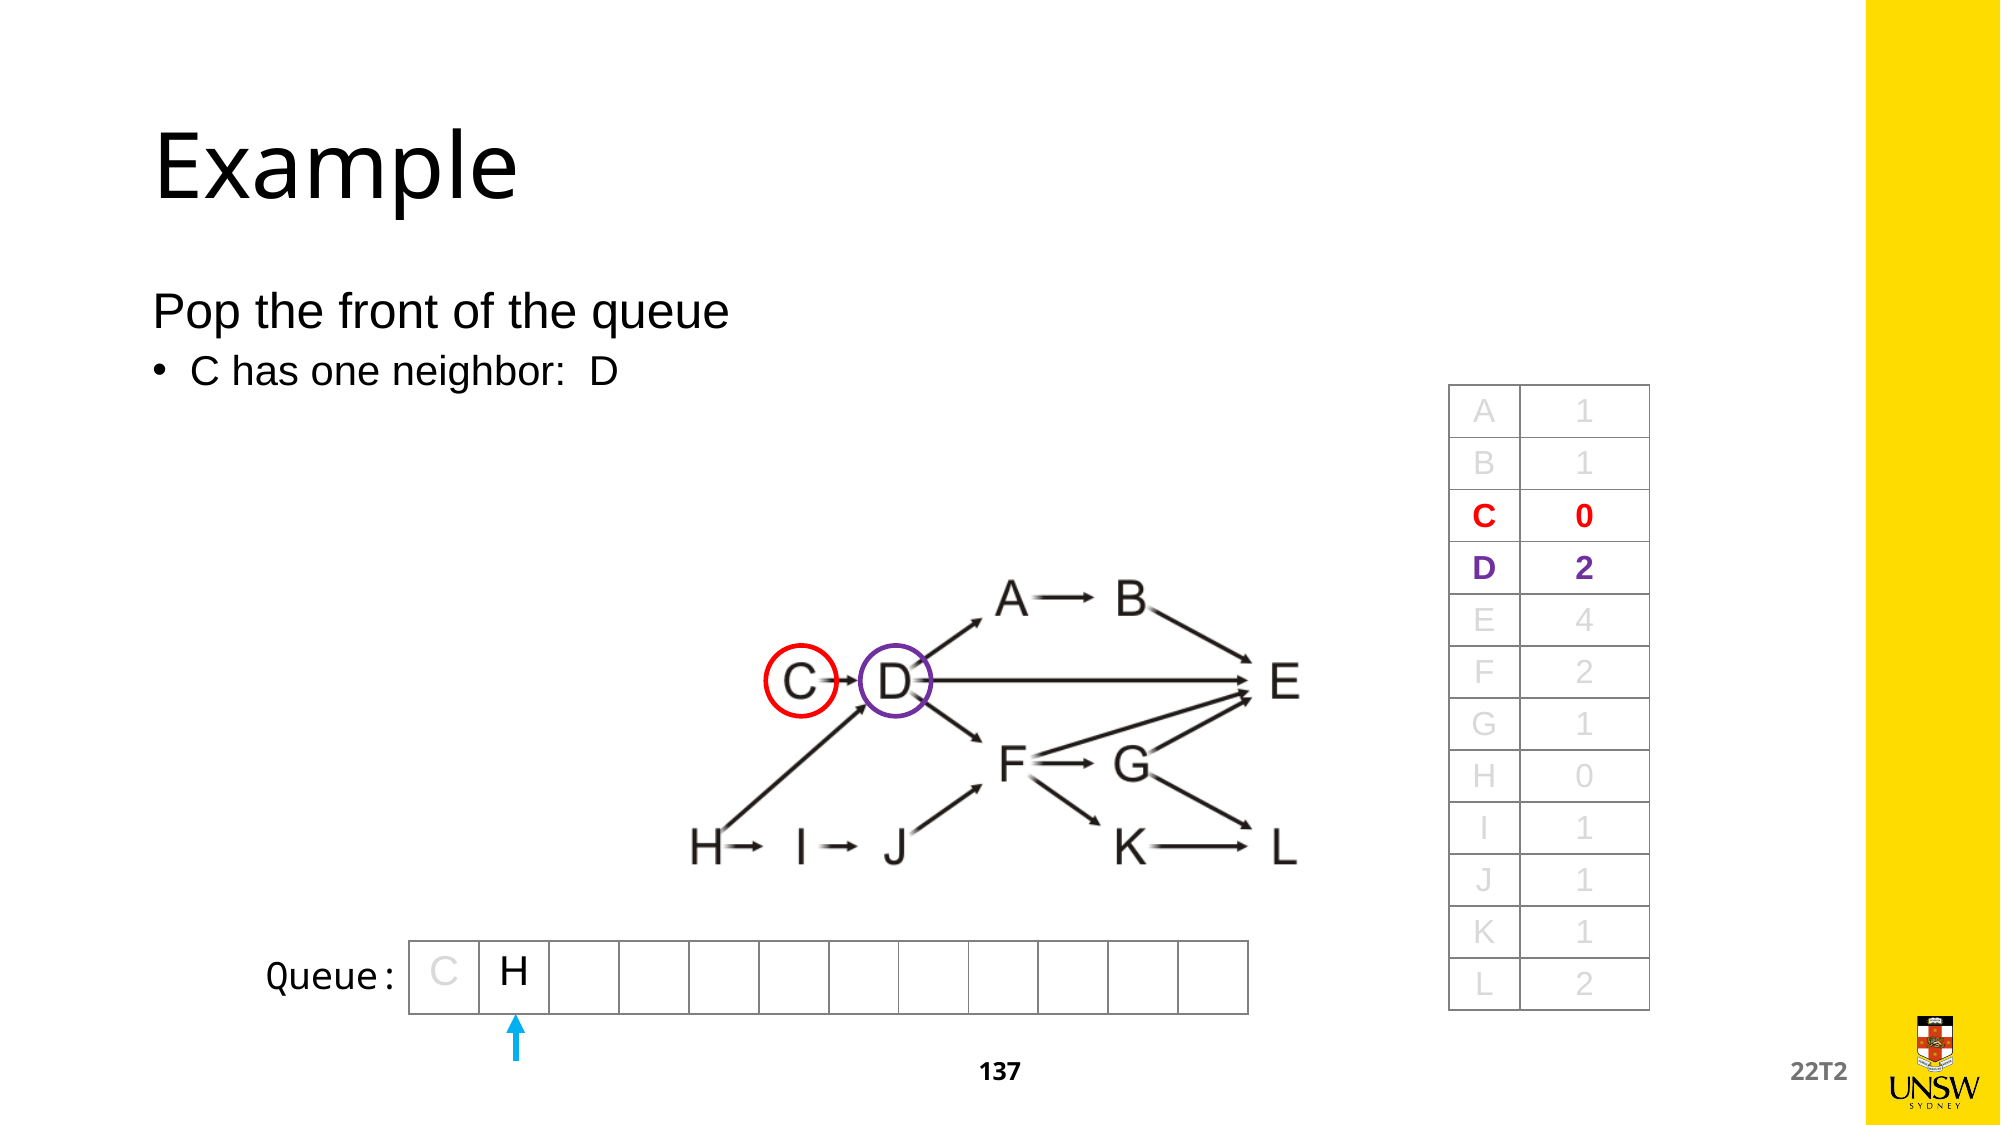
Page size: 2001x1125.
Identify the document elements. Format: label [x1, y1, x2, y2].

table_cell [1450, 438, 1519, 489]
slide_number [774, 1042, 1225, 1103]
table_cell [1521, 907, 1649, 957]
table_header [690, 942, 758, 1013]
list [137, 277, 1863, 992]
table_cell [1521, 647, 1649, 697]
table_cell [1450, 803, 1519, 853]
table_cell [1521, 751, 1649, 801]
table_cell [1450, 907, 1519, 957]
table_cell [1521, 803, 1649, 853]
table_header [830, 942, 898, 1013]
table_cell [1450, 699, 1519, 749]
table_cell [1521, 490, 1649, 541]
table_cell [1521, 855, 1649, 905]
table_cell [1450, 959, 1519, 1009]
table_cell [1450, 751, 1519, 801]
table_cell [1521, 699, 1649, 749]
table_header [760, 942, 828, 1013]
table_header [1521, 386, 1649, 437]
table_cell [1521, 595, 1649, 645]
table_header [899, 942, 968, 1013]
text_box [250, 944, 416, 1005]
table_header [1039, 942, 1107, 1013]
table_header [1179, 942, 1247, 1013]
table_cell [1521, 959, 1649, 1009]
picture [669, 562, 1331, 882]
picture [1890, 1016, 1980, 1109]
table_header [1109, 942, 1177, 1013]
table_cell [1521, 542, 1649, 593]
table_header [620, 942, 688, 1013]
table_header [410, 942, 478, 1013]
table_header [480, 942, 548, 1013]
table_cell [1521, 438, 1649, 489]
table_header [550, 942, 618, 1013]
table_header [969, 942, 1037, 1013]
table_cell [1450, 490, 1519, 541]
table_cell [1450, 855, 1519, 905]
table_cell [1450, 542, 1519, 593]
title [137, 59, 1863, 277]
table_cell [1450, 647, 1519, 697]
footer [1225, 1042, 1863, 1103]
table_cell [1450, 595, 1519, 645]
table_header [1450, 386, 1519, 437]
